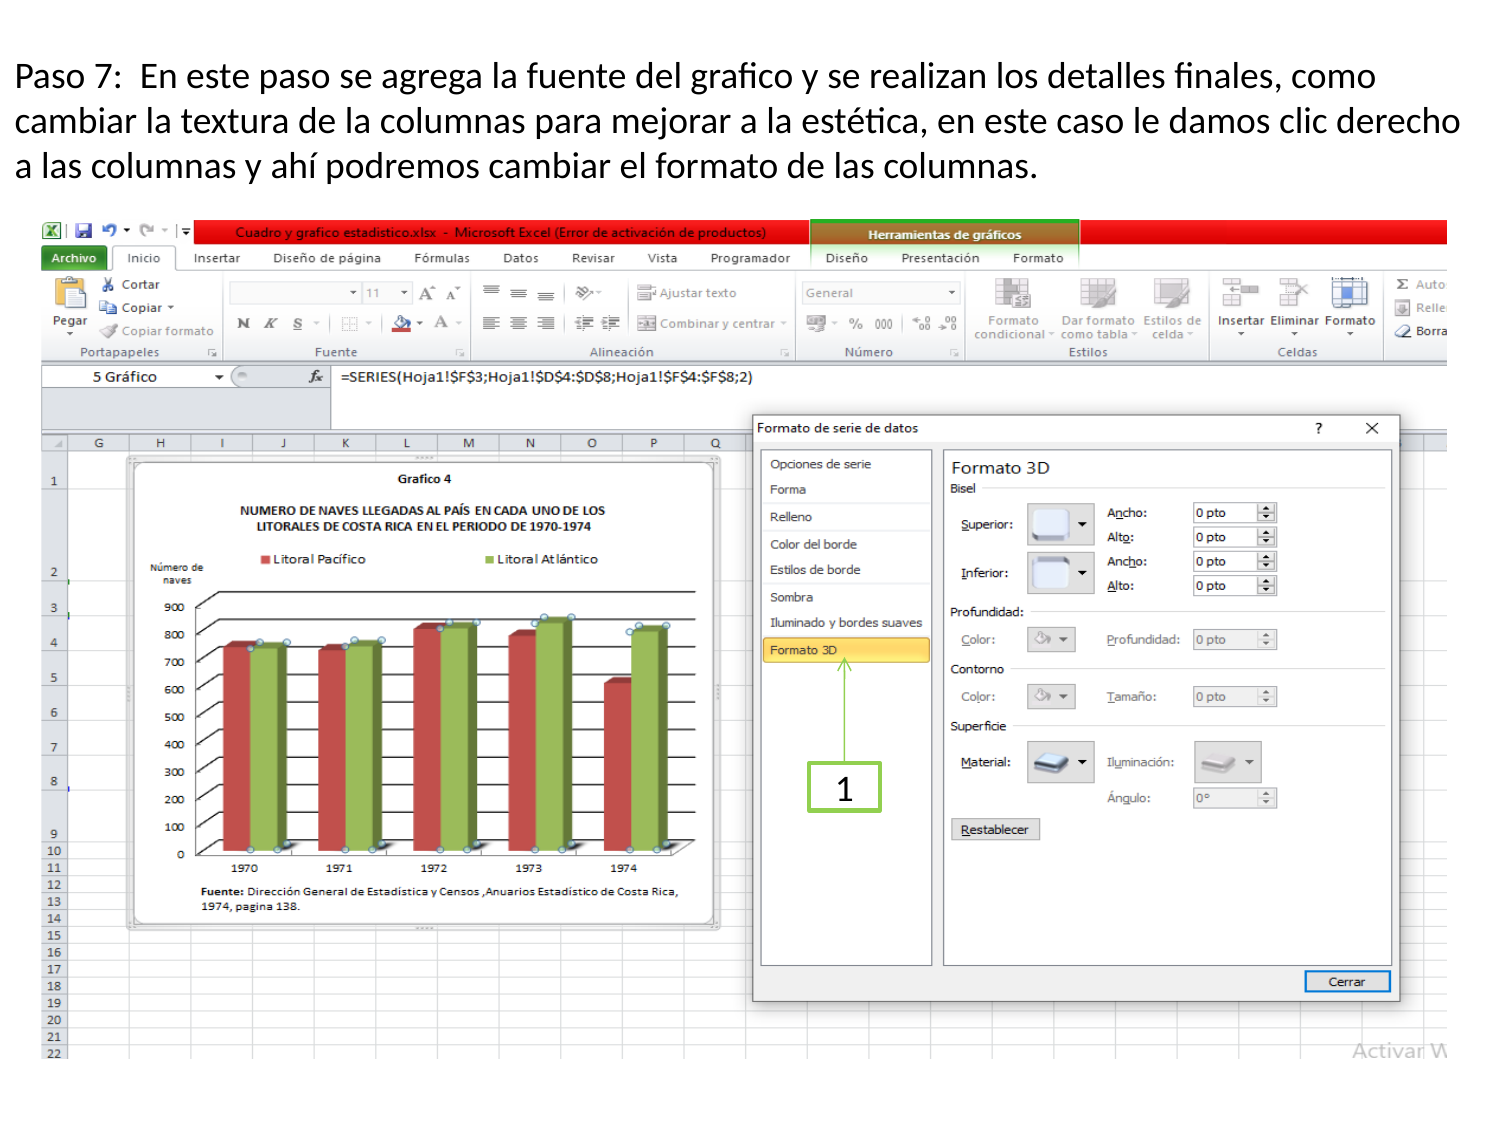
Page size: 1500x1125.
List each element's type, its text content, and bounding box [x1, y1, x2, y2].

picture [41, 219, 1448, 1059]
text_box Paso 7: En este paso se agrega la fuente del grafico y se realizan los detalles finales, como cambiar la textura de la columnas para mejorar a la estética, en este caso le damos clic derecho a las columnas y ahí podremos cambiar el formato de las columnas. [0, 43, 1496, 194]
